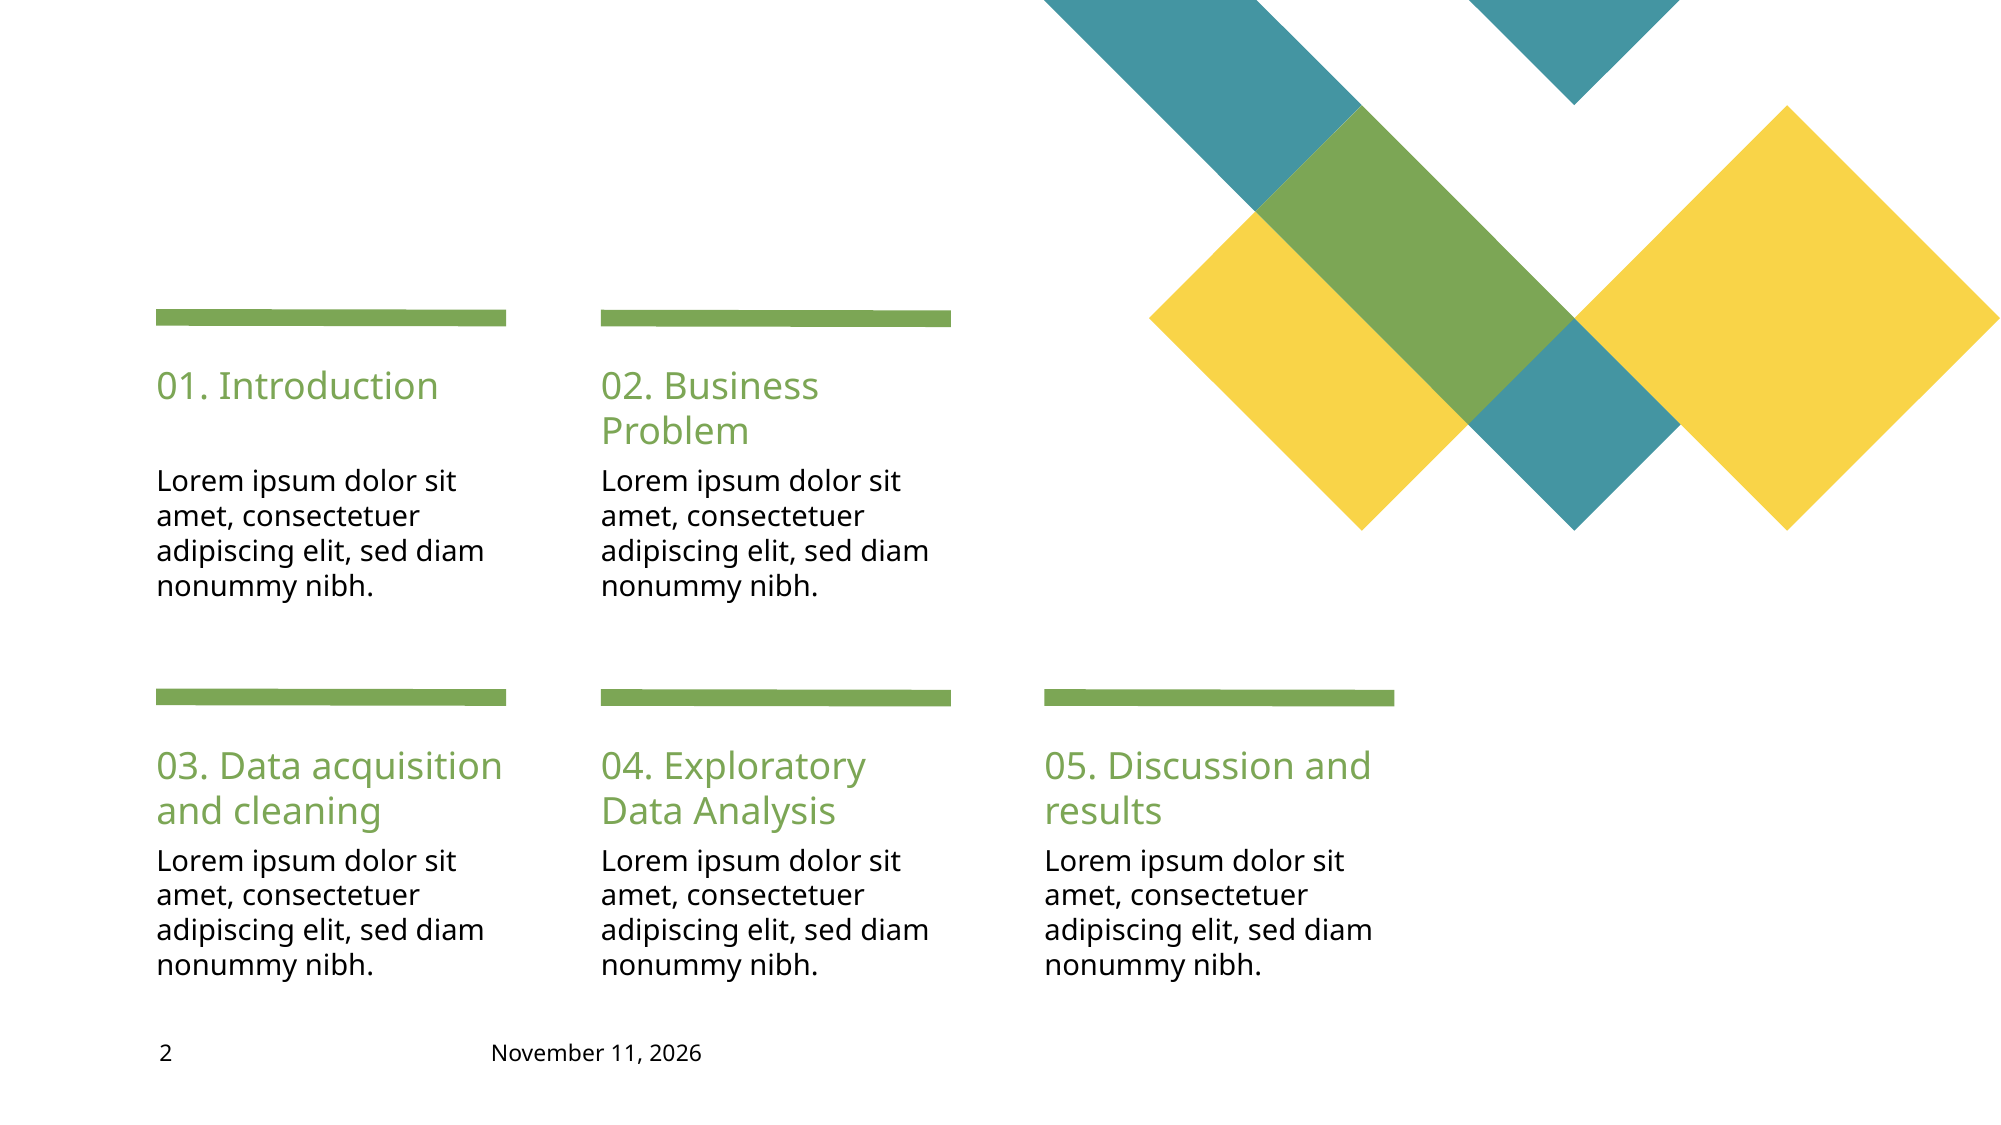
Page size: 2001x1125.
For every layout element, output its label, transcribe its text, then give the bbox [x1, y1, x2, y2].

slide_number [490, 1038, 707, 1080]
slide_number 2 [159, 1038, 246, 1080]
list Lorem ipsum dolor sit amet, consectetuer adipiscing elit, sed diam nonummy nibh. [1044, 841, 1394, 903]
list 01. Introduction [156, 362, 507, 397]
list Lorem ipsum dolor sit amet, consectetuer adipiscing elit, sed diam nonummy nibh. [156, 462, 507, 523]
list 04. Exploratory Data Analysis [600, 741, 950, 776]
list Lorem ipsum dolor sit amet, consectetuer adipiscing elit, sed diam nonummy nibh. [600, 841, 950, 903]
list Lorem ipsum dolor sit amet, consectetuer adipiscing elit, sed diam nonummy nibh. [156, 841, 507, 903]
list 05. Discussion and results [1044, 741, 1394, 776]
list 02. Business Problem [600, 362, 950, 397]
list 03. Data acquisition and cleaning [156, 741, 507, 776]
list Lorem ipsum dolor sit amet, consectetuer adipiscing elit, sed diam nonummy nibh. [600, 462, 950, 523]
